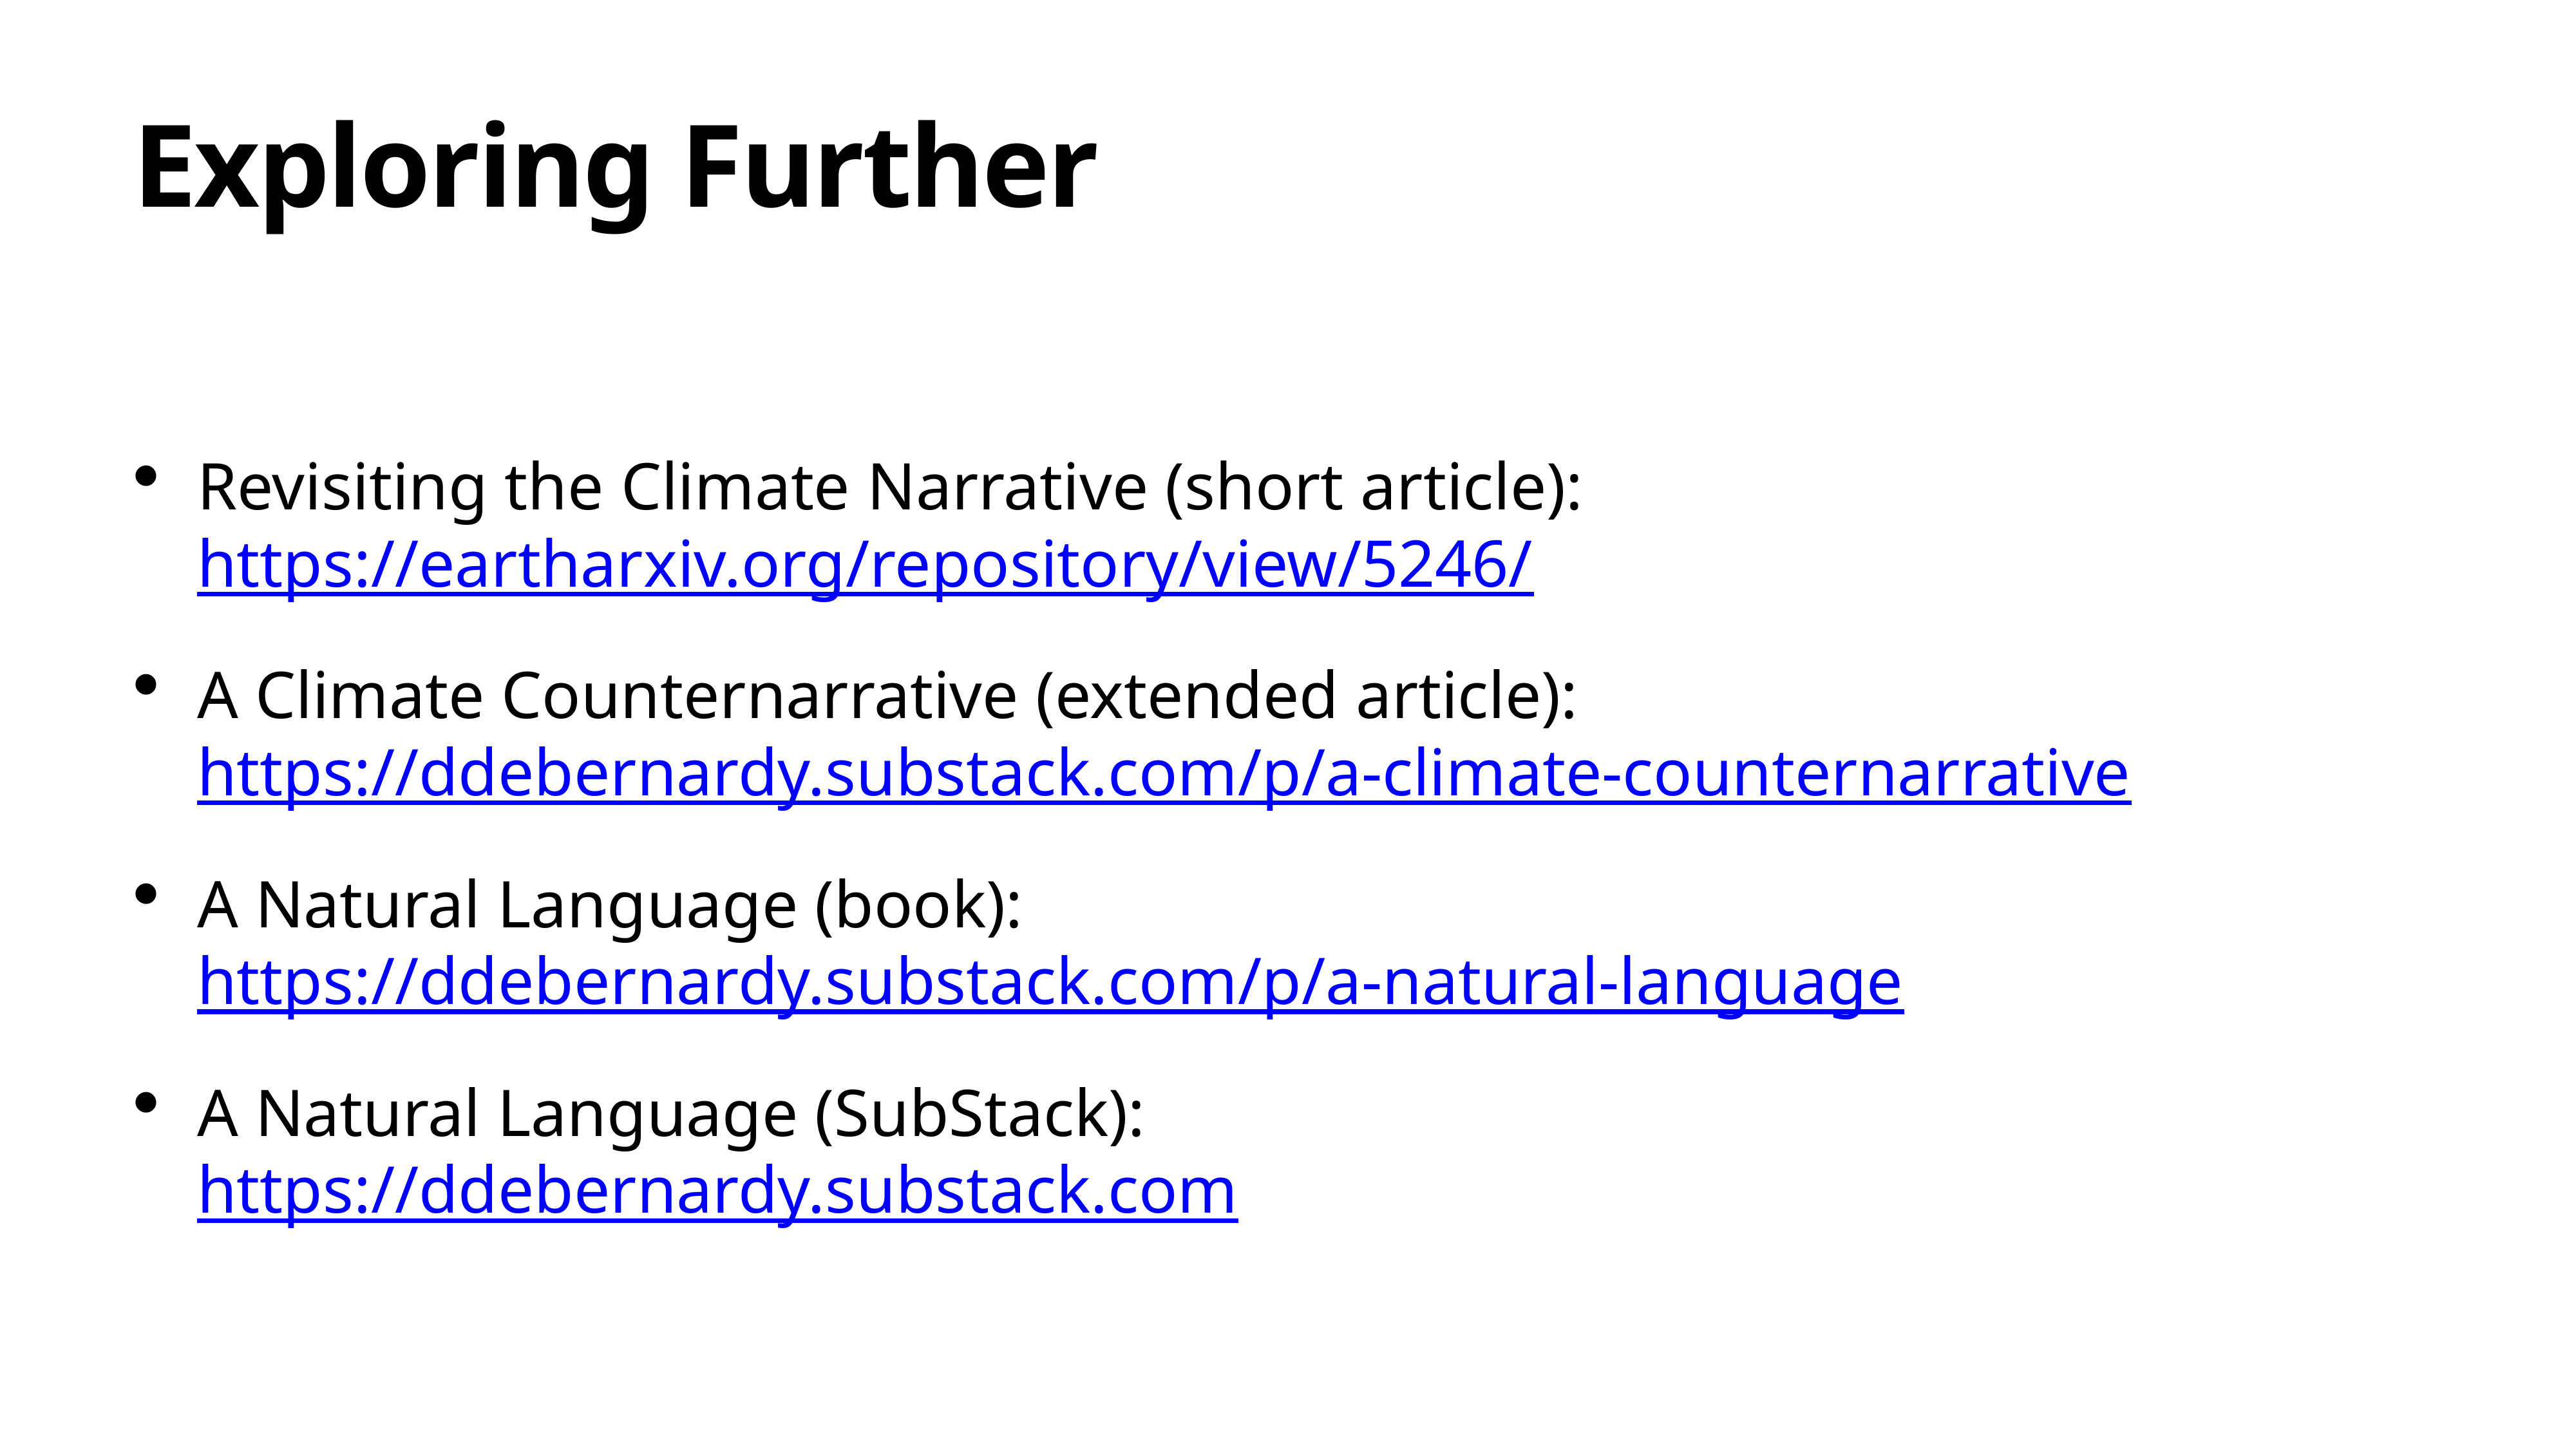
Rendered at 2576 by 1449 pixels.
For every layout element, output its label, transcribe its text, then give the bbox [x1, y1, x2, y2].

list Revisiting the Climate Narrative (short article): https://eartharxiv.org/repository/view/5246/ A Climate Counternarrative (extended article): https://ddebernardy.substack.com/p/a-climate-counternarrative A Natural Language (book): https://ddebernardy.substack.com/p/a-natural-language A Natural Language (SubStack): https://ddebernardy.substack.com [127, 448, 2449, 1321]
title Exploring Further [127, 113, 2449, 266]
